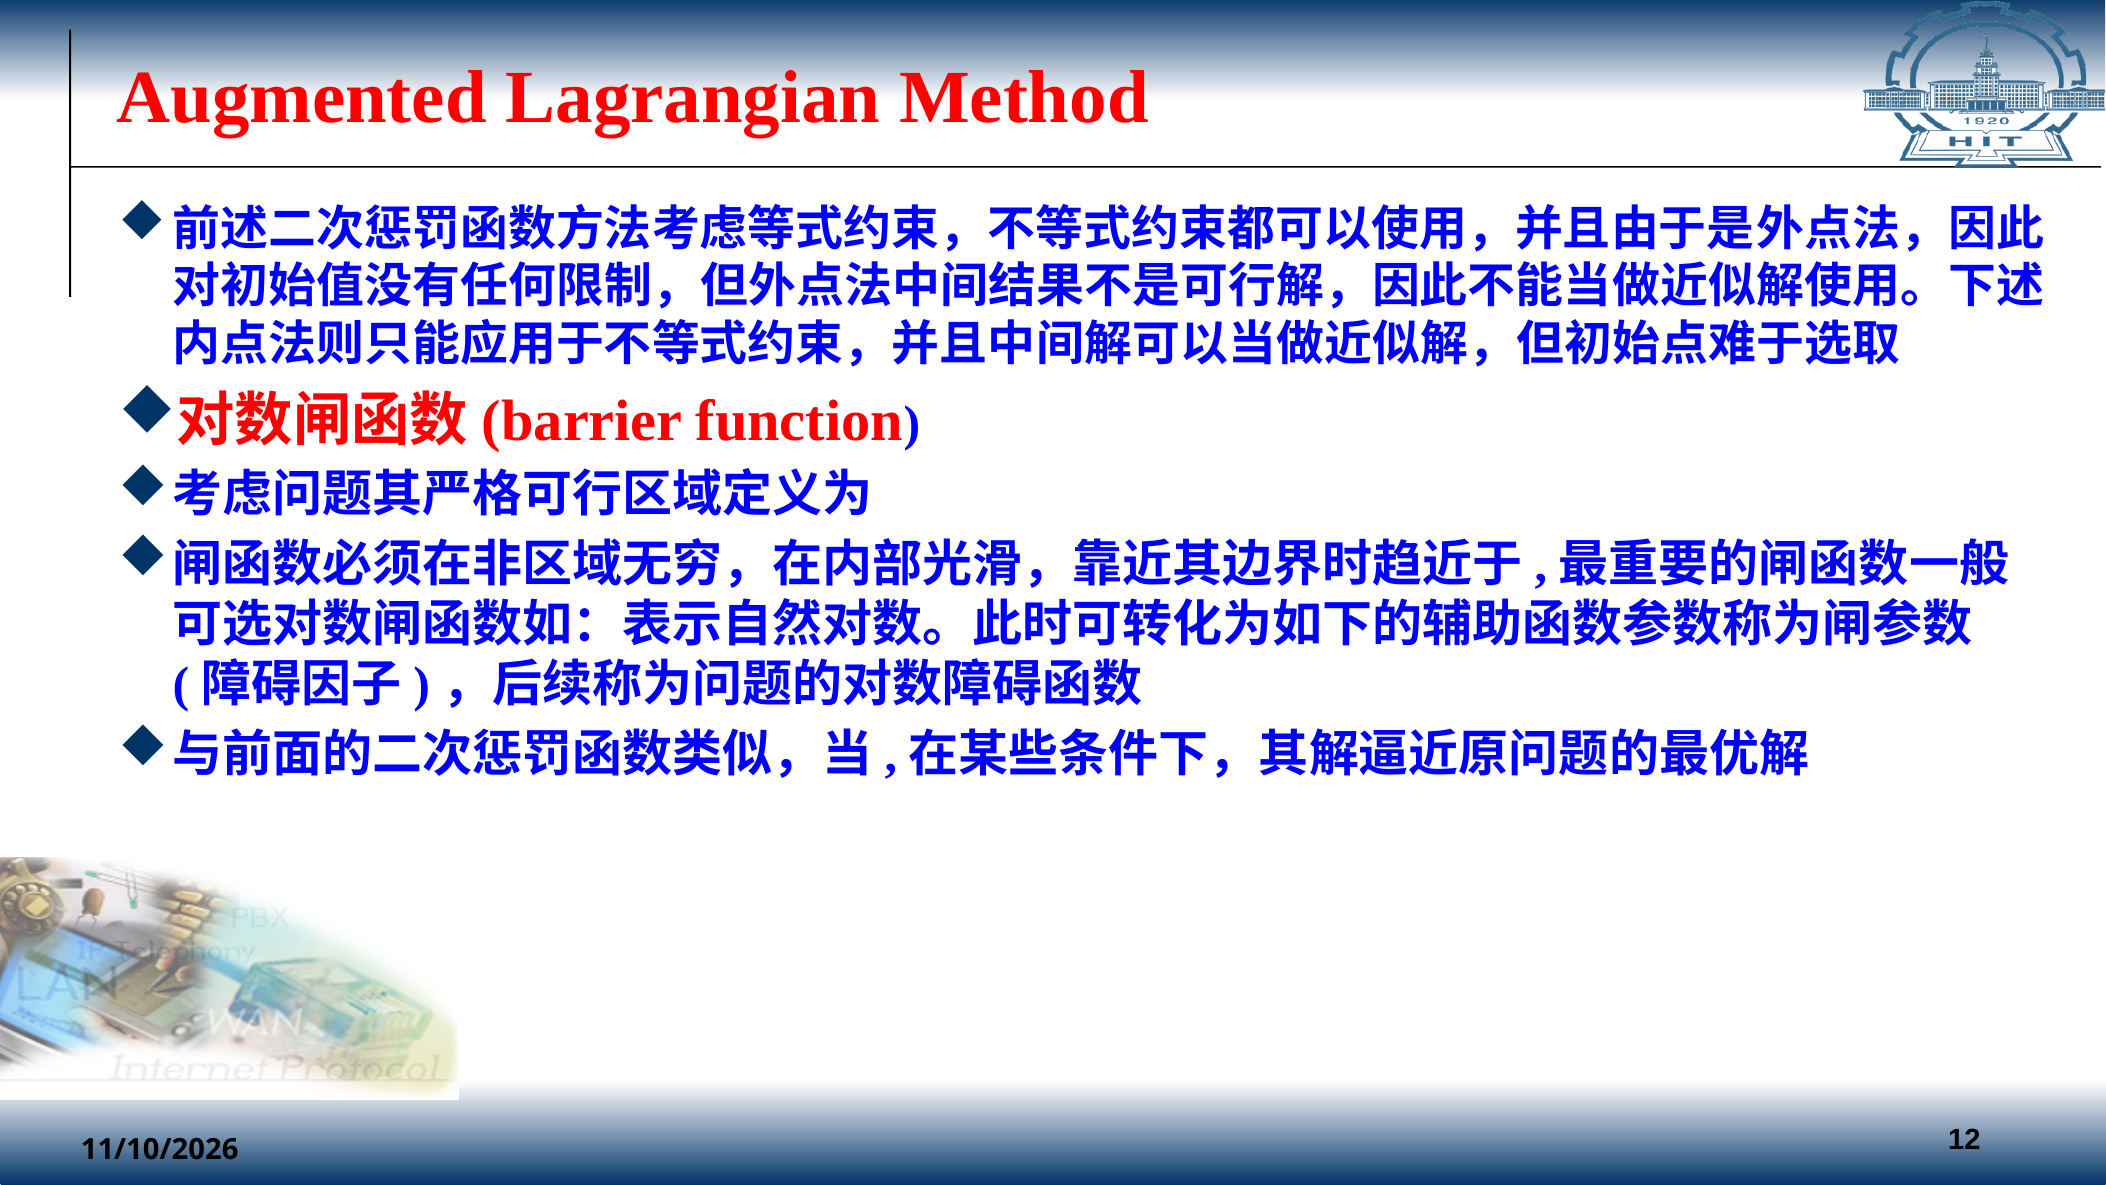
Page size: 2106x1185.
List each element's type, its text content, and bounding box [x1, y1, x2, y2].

title Augmented Lagrangian Method [101, 29, 1941, 155]
picture [0, 857, 459, 1100]
picture [1863, 1, 2106, 167]
